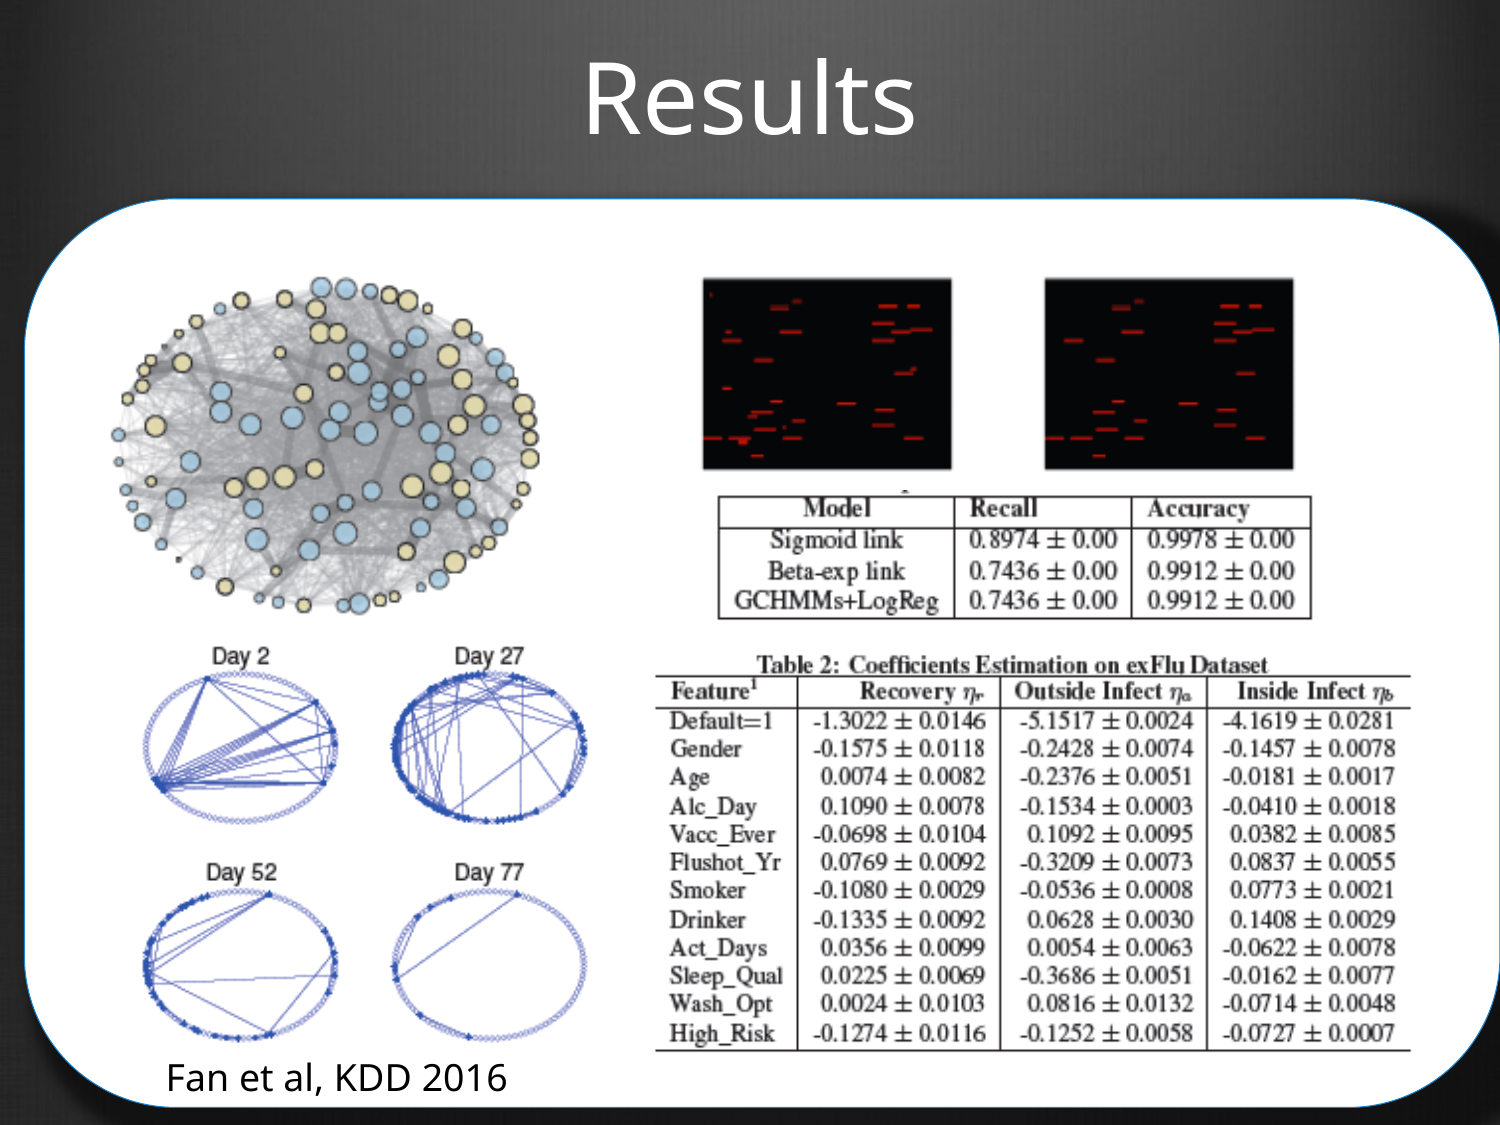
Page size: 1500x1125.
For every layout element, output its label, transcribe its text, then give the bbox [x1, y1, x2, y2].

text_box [24, 198, 1500, 1108]
title Results [112, 0, 1388, 191]
